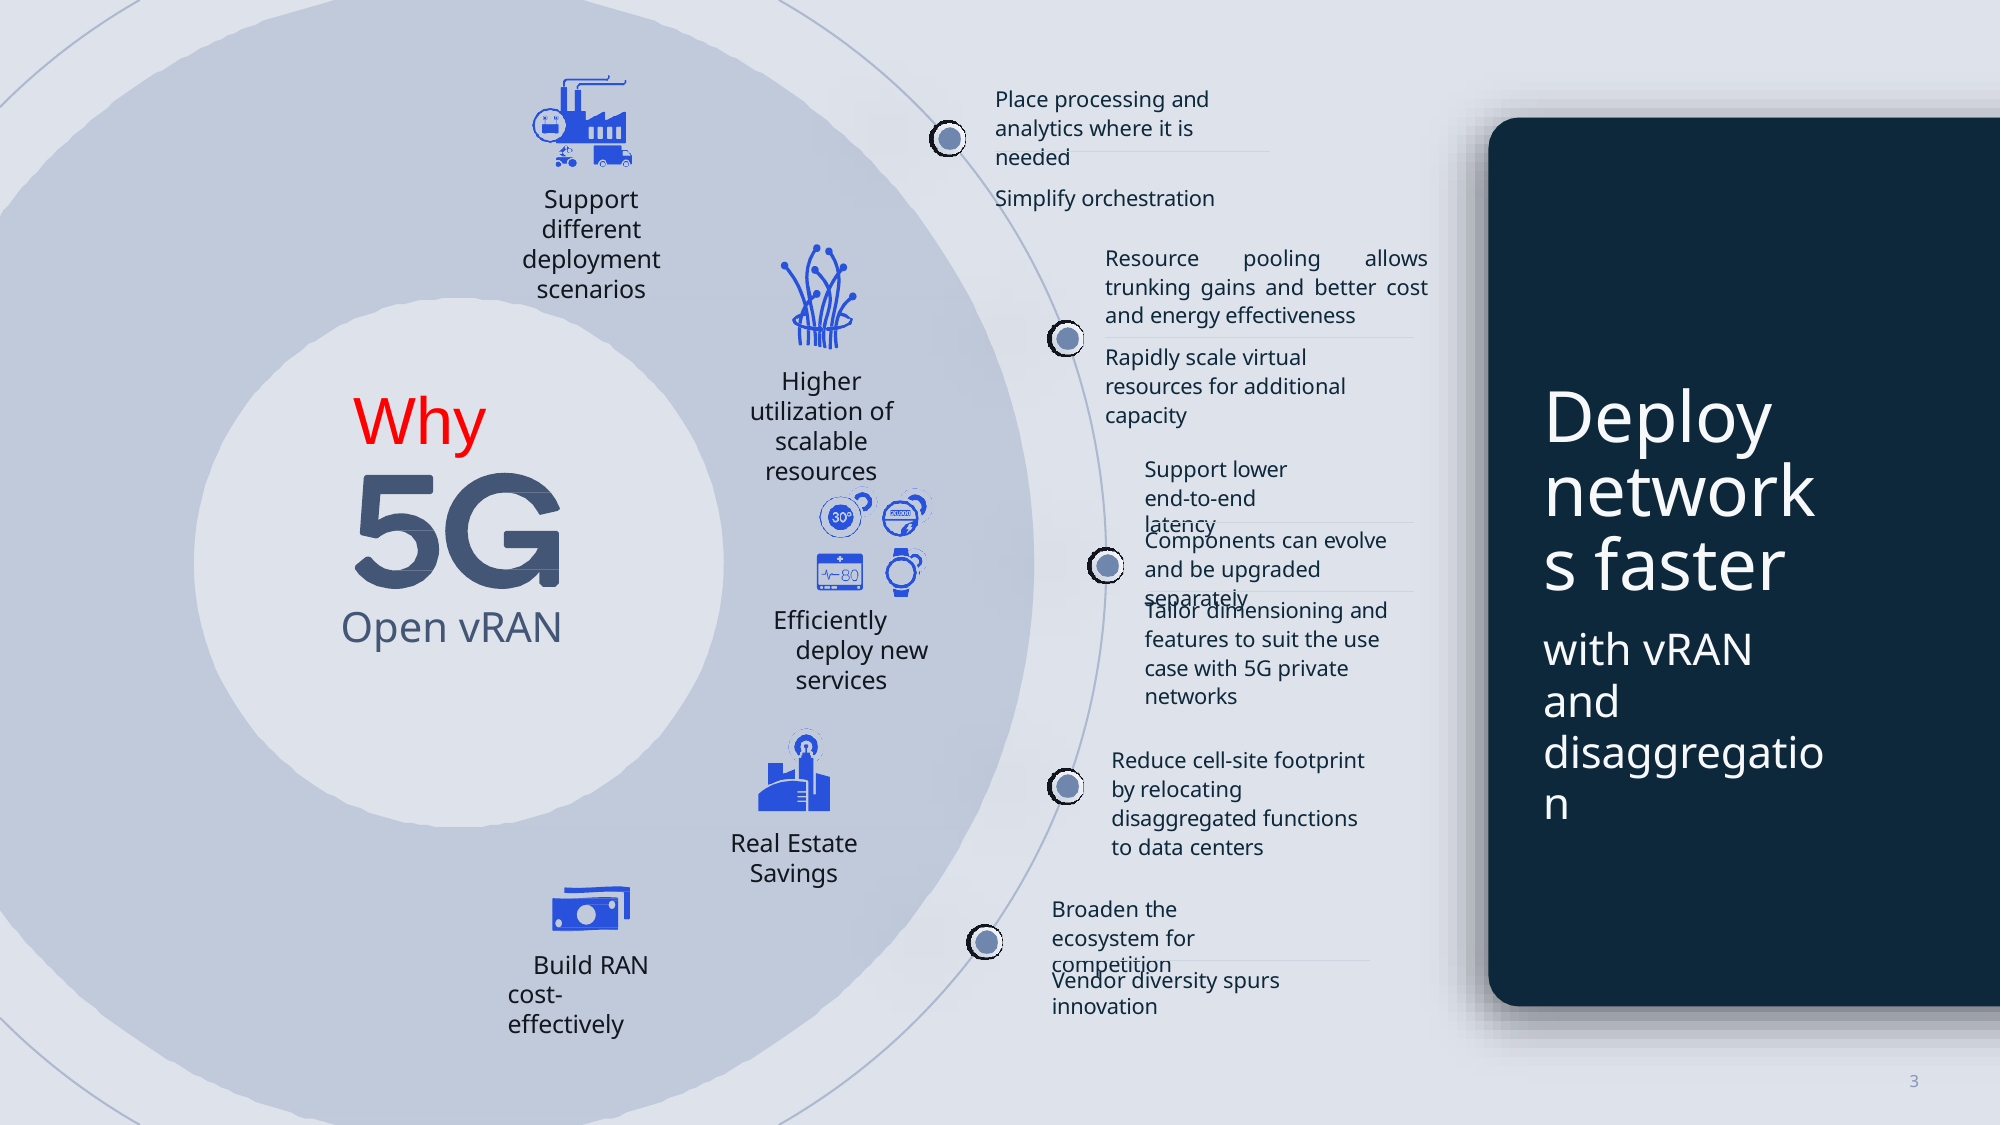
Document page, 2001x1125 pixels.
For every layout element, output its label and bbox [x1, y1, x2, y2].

text_box [0, 0, 2000, 1125]
text_box [773, 20, 1161, 73]
text_box [773, 970, 1161, 1054]
text_box [354, 75, 1415, 962]
